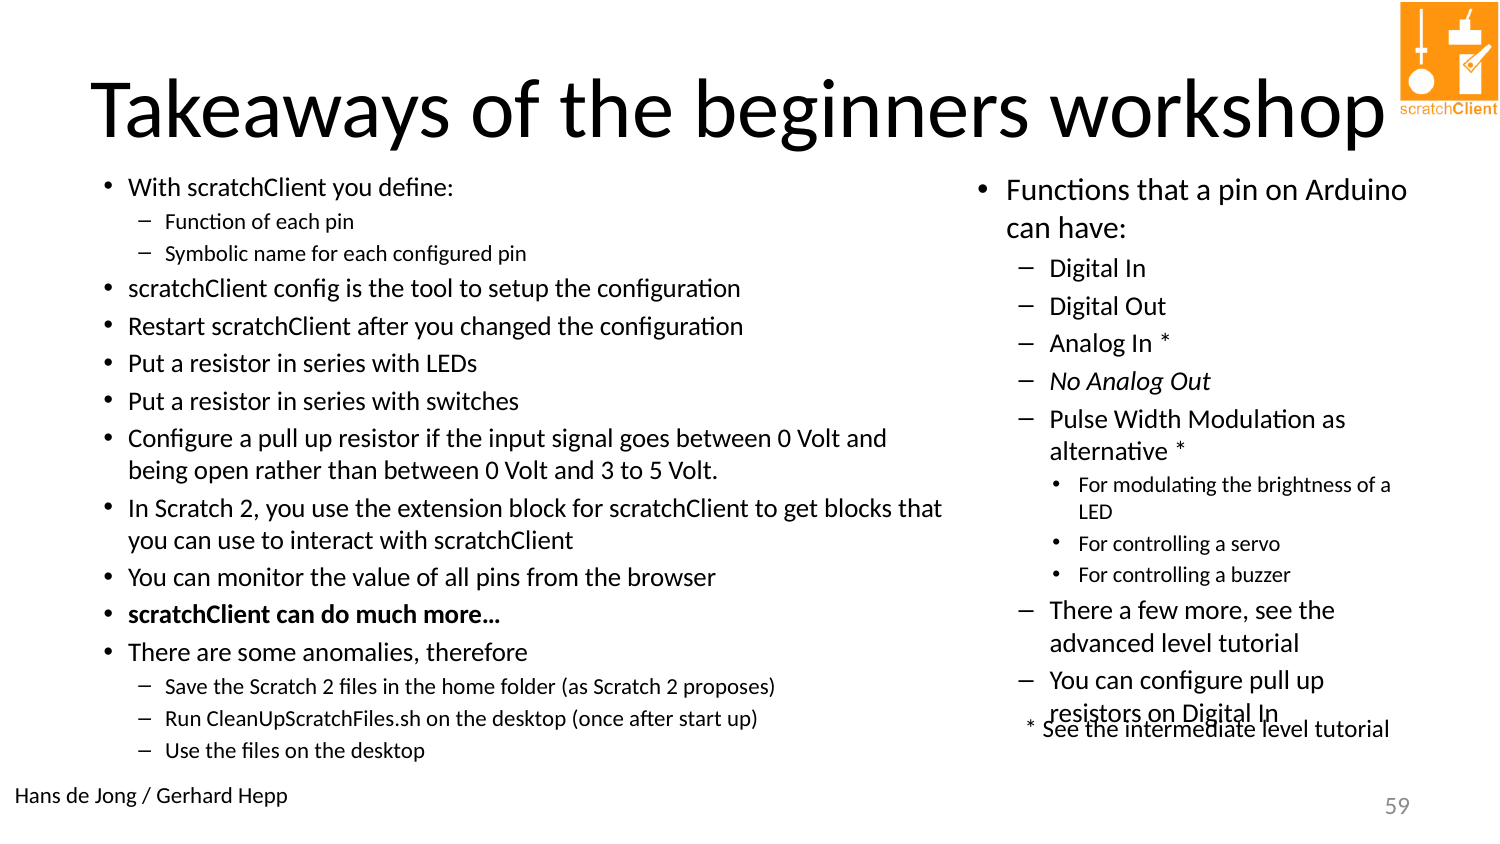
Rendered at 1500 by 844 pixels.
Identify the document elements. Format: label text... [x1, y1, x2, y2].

list Functions that a pin on Arduino can have: Digital In Digital Out Analog In * No Analog Out Pulse Width Modulation as alternative * For modulating the brightness of a LED For controlling a servo For controlling a buzzer There a few more, see the advanced level tutorial You can configure pull up resistors on Digital In [963, 161, 1437, 741]
picture [1398, 2, 1499, 118]
list With scratchClient you define: Function of each pin Symbolic name for each configured pin scratchClient config is the tool to setup the configuration Restart scratchClient after you changed the configuration Put a resistor in series with LEDs Put a resistor in series with switches Configure a pull up resistor if the input signal goes between 0 Volt and being open rather than between 0 Volt and 3 to 5 Volt. In Scratch 2, you use the extension block for scratchClient to get blocks that you can use to interact with scratchClient You can monitor the value of all pins from the browser scratchClient can do much more… There are some anomalies, therefore Save the Scratch 2 files in the home folder (as Scratch 2 proposes) Run CleanUpScratchFiles.sh on the desktop (once after start up) Use the files on the desktop [88, 161, 963, 777]
slide_number 59 [1340, 782, 1425, 827]
text_box * See the intermediate level tutorial [1009, 705, 1483, 751]
title Takeaways of the beginners workshop [75, 33, 1425, 175]
